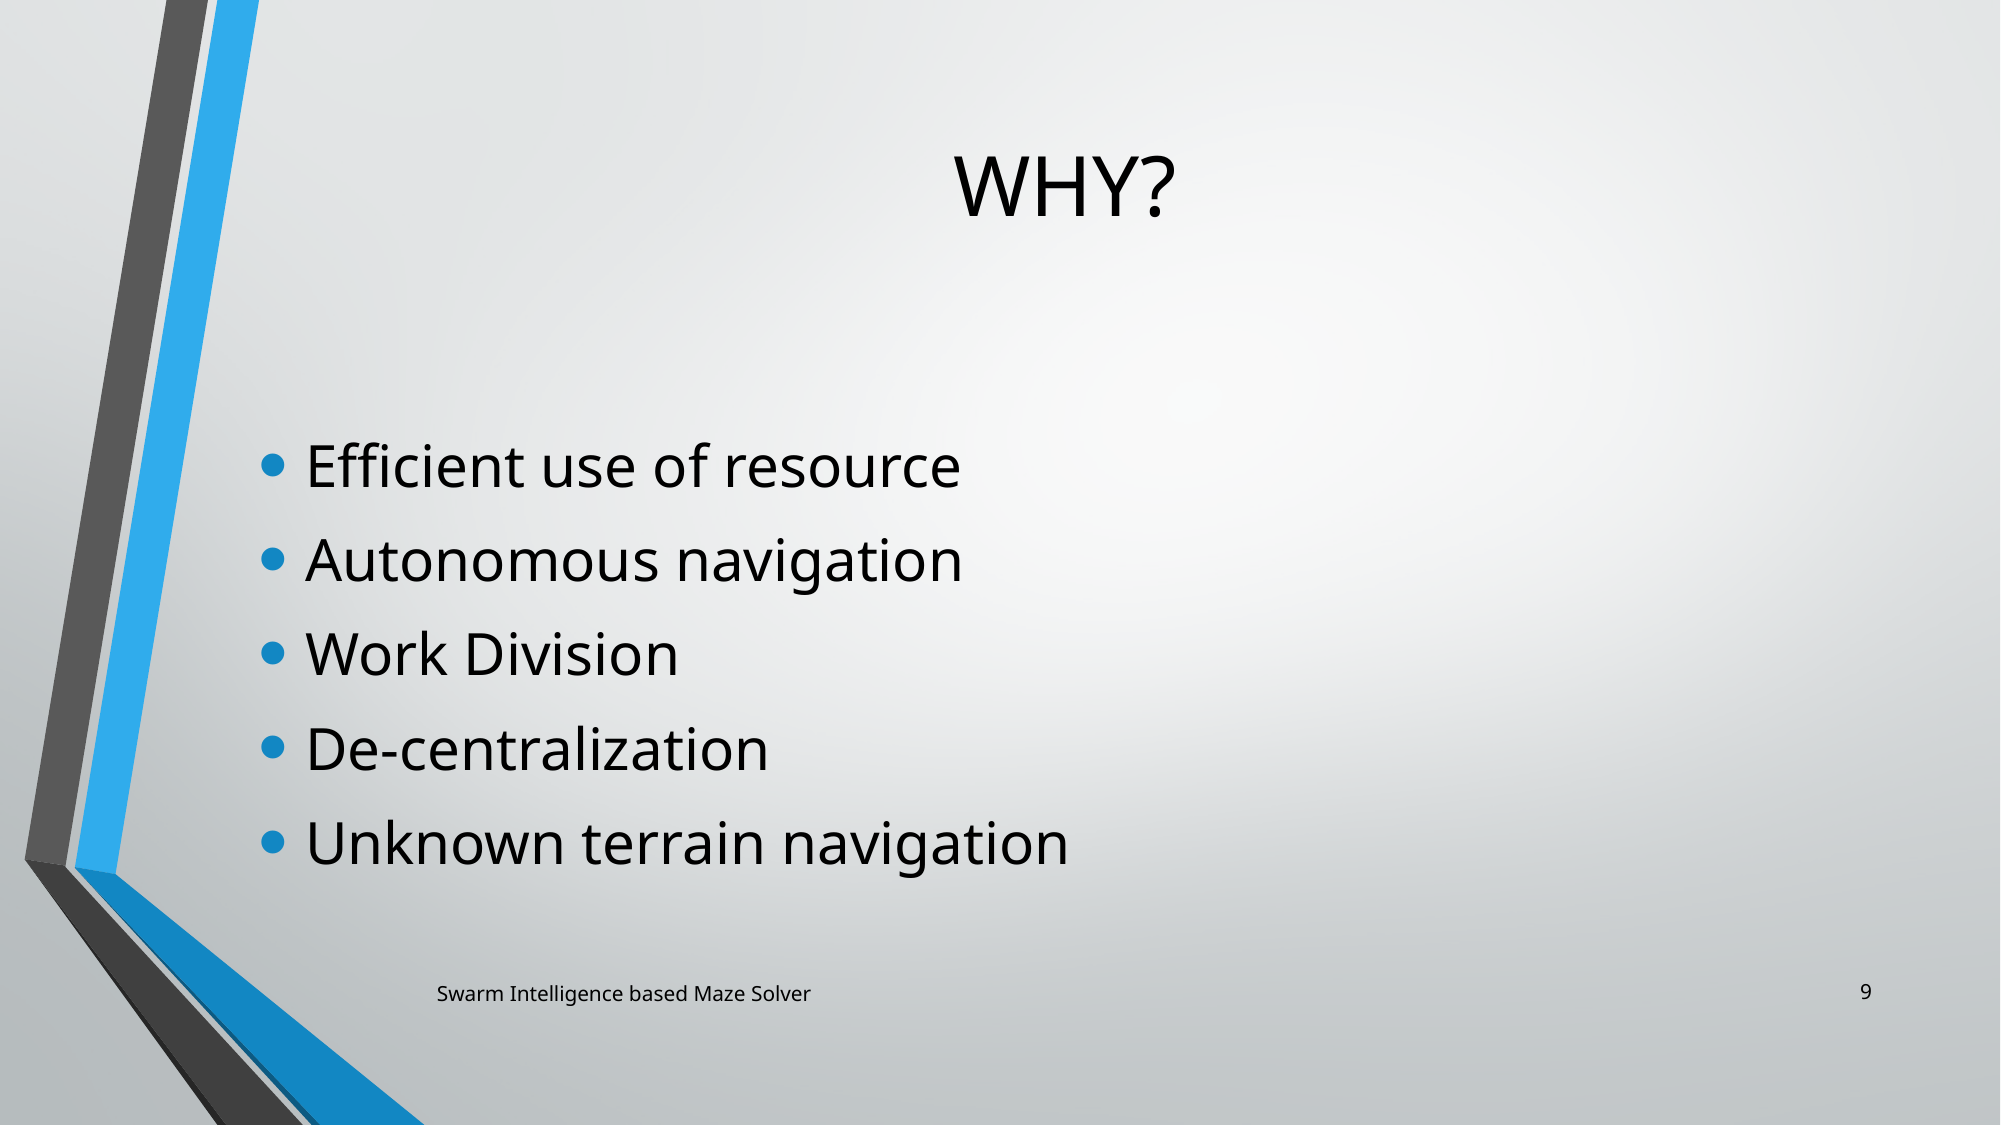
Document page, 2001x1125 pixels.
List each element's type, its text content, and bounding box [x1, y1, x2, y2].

footer Swarm Intelligence based Maze Solver [421, 965, 1584, 1025]
slide_number 9 [1796, 962, 1887, 1023]
list Efficient use of resource Autonomous navigation Work Division De-centralization Unknown terrain navigation [243, 437, 1887, 950]
title WHY? [243, 39, 1887, 327]
